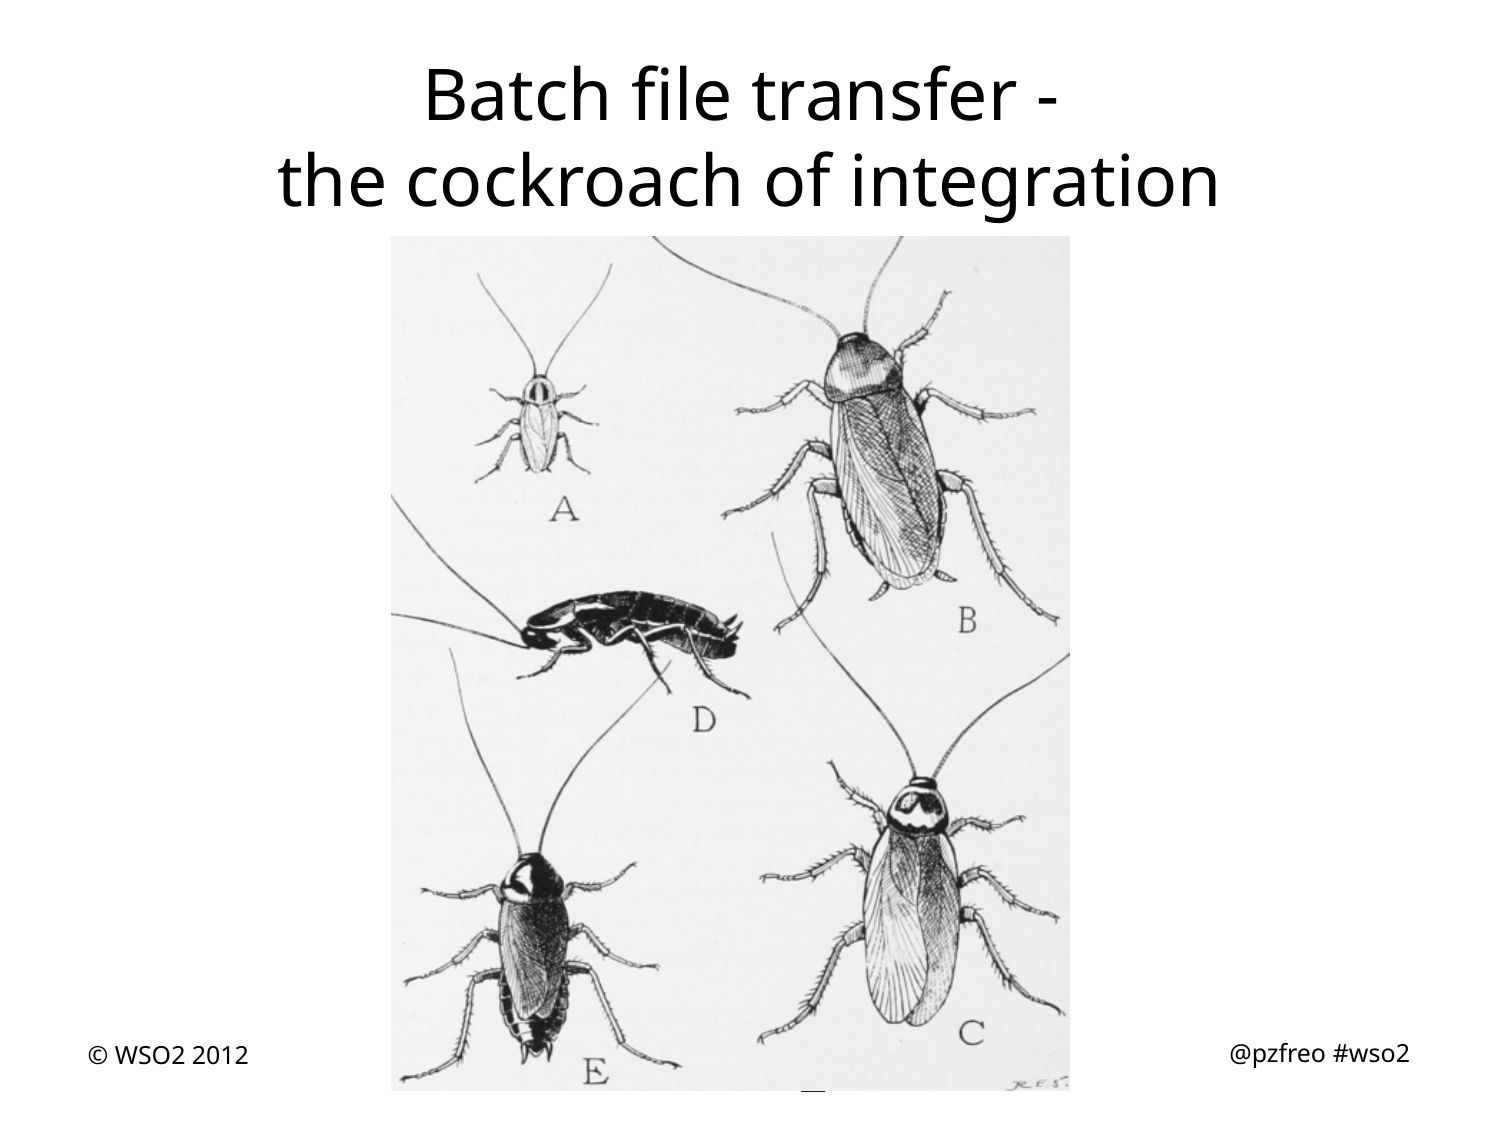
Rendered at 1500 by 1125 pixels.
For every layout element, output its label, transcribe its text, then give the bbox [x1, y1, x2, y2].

title Batch file transfer - the cockroach of integration [75, 40, 1425, 229]
picture [391, 235, 1070, 1092]
